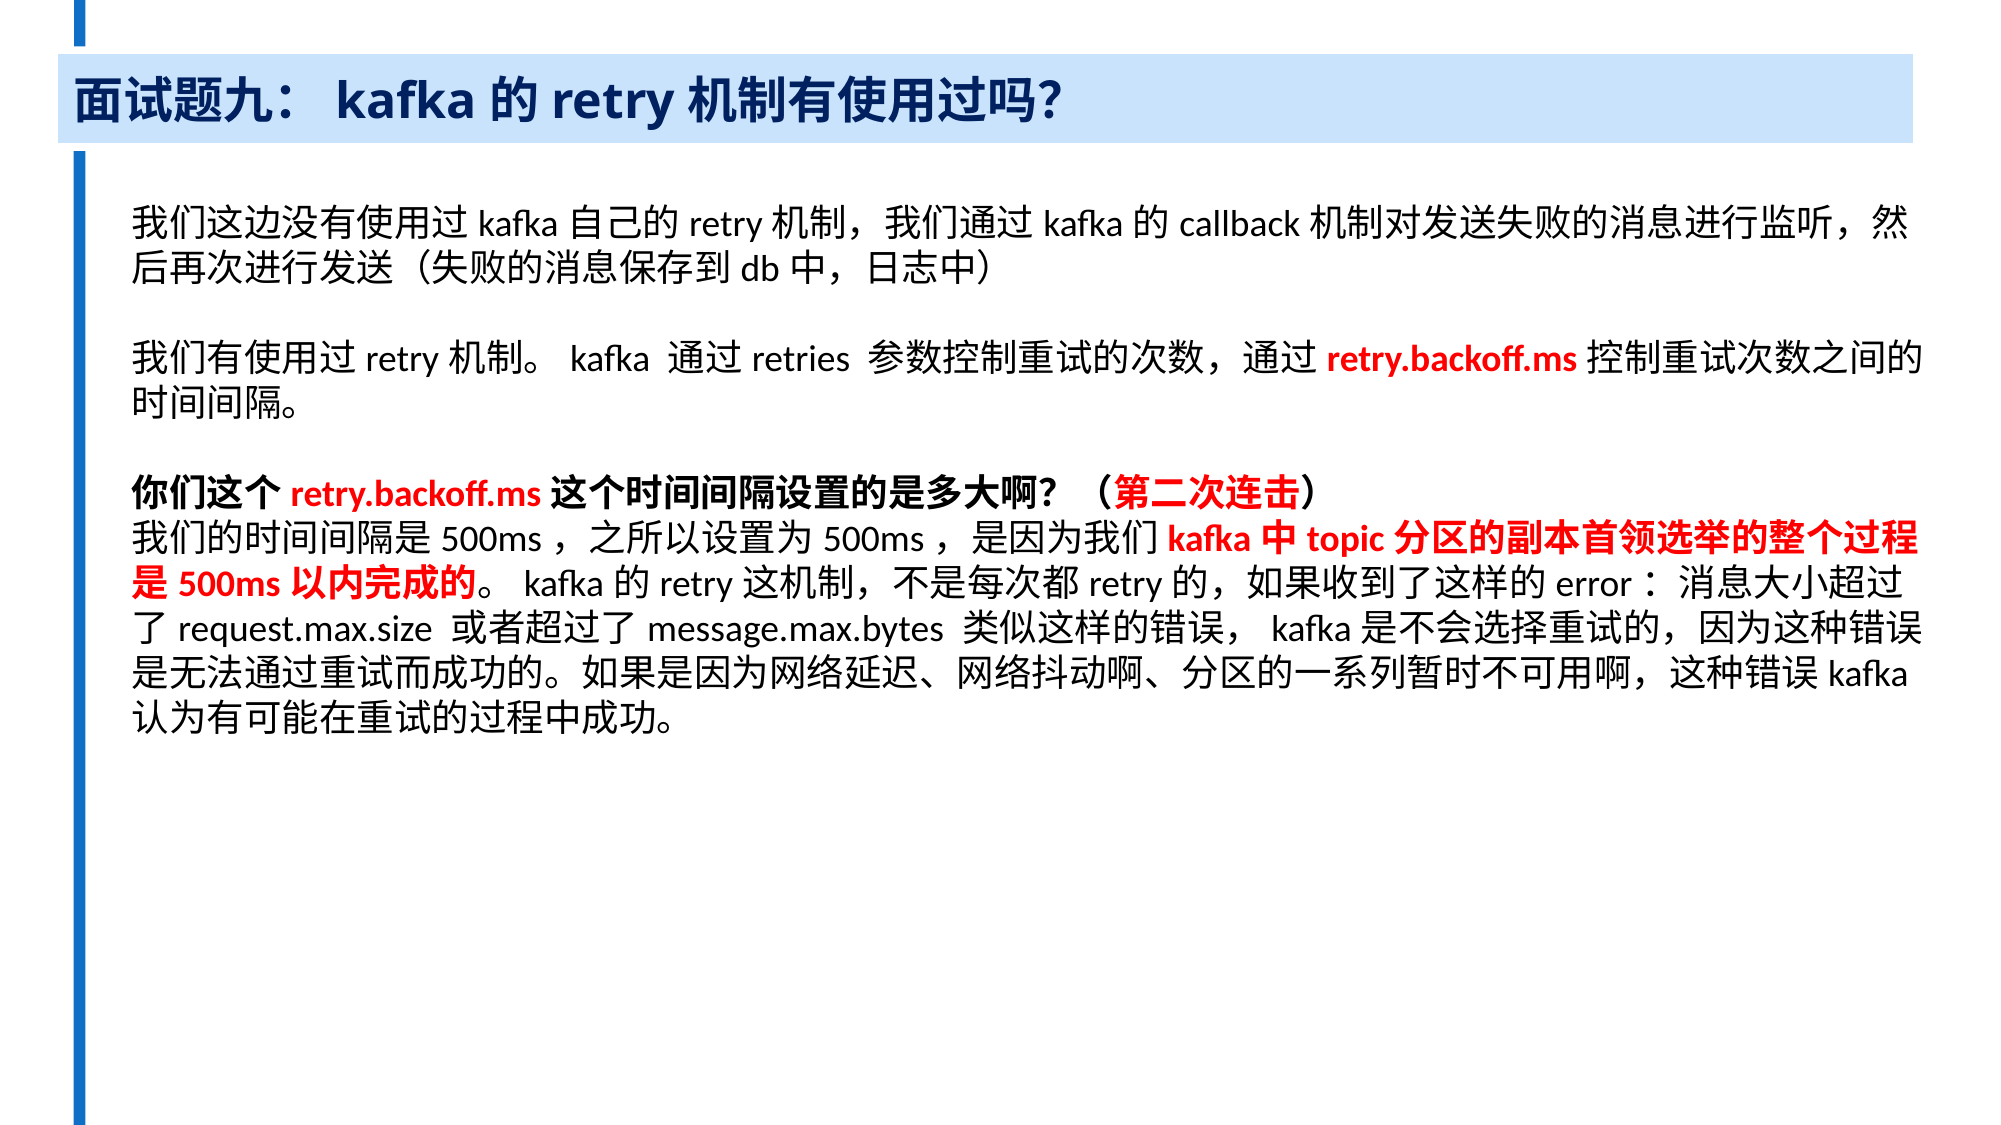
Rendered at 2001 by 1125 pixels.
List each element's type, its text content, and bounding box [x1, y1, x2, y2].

picture [58, 54, 73, 143]
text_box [73, 0, 984, 1125]
picture [984, 54, 1913, 143]
text_box 我们这边没有使用过kafka自己的retry机制，我们通过kafka的callback机制对发送失败的消息进行监听，然后再次进行发送（失败的消息保存到db中，日志中） 我们有使用过retry机制。kafka 通过retries 参数控制重试的次数，通过retry.backoff.ms控制重试次数之间的时间间隔。 你们这个retry.backoff.ms这个时间间隔设置的是多大啊？（第二次连击） 我们的时间间隔是500ms，之所以设置为500ms，是因为我们kafka中topic分区的副本首领选举的整个过程是500ms以内完成的。kafka的retry这机制，不是每次都retry的，如果收到了这样的error：消息大小超过了request.max.size 或者超过了message.max.bytes 类似这样的错误，kafka是不会选择重试的，因为这种错误是无法通过重试而成功的。如果是因为网络延迟、网络抖动啊、分区的一系列暂时不可用啊，这种错误kafka认为有可能在重试的过程中成功。 [984, 191, 1942, 746]
